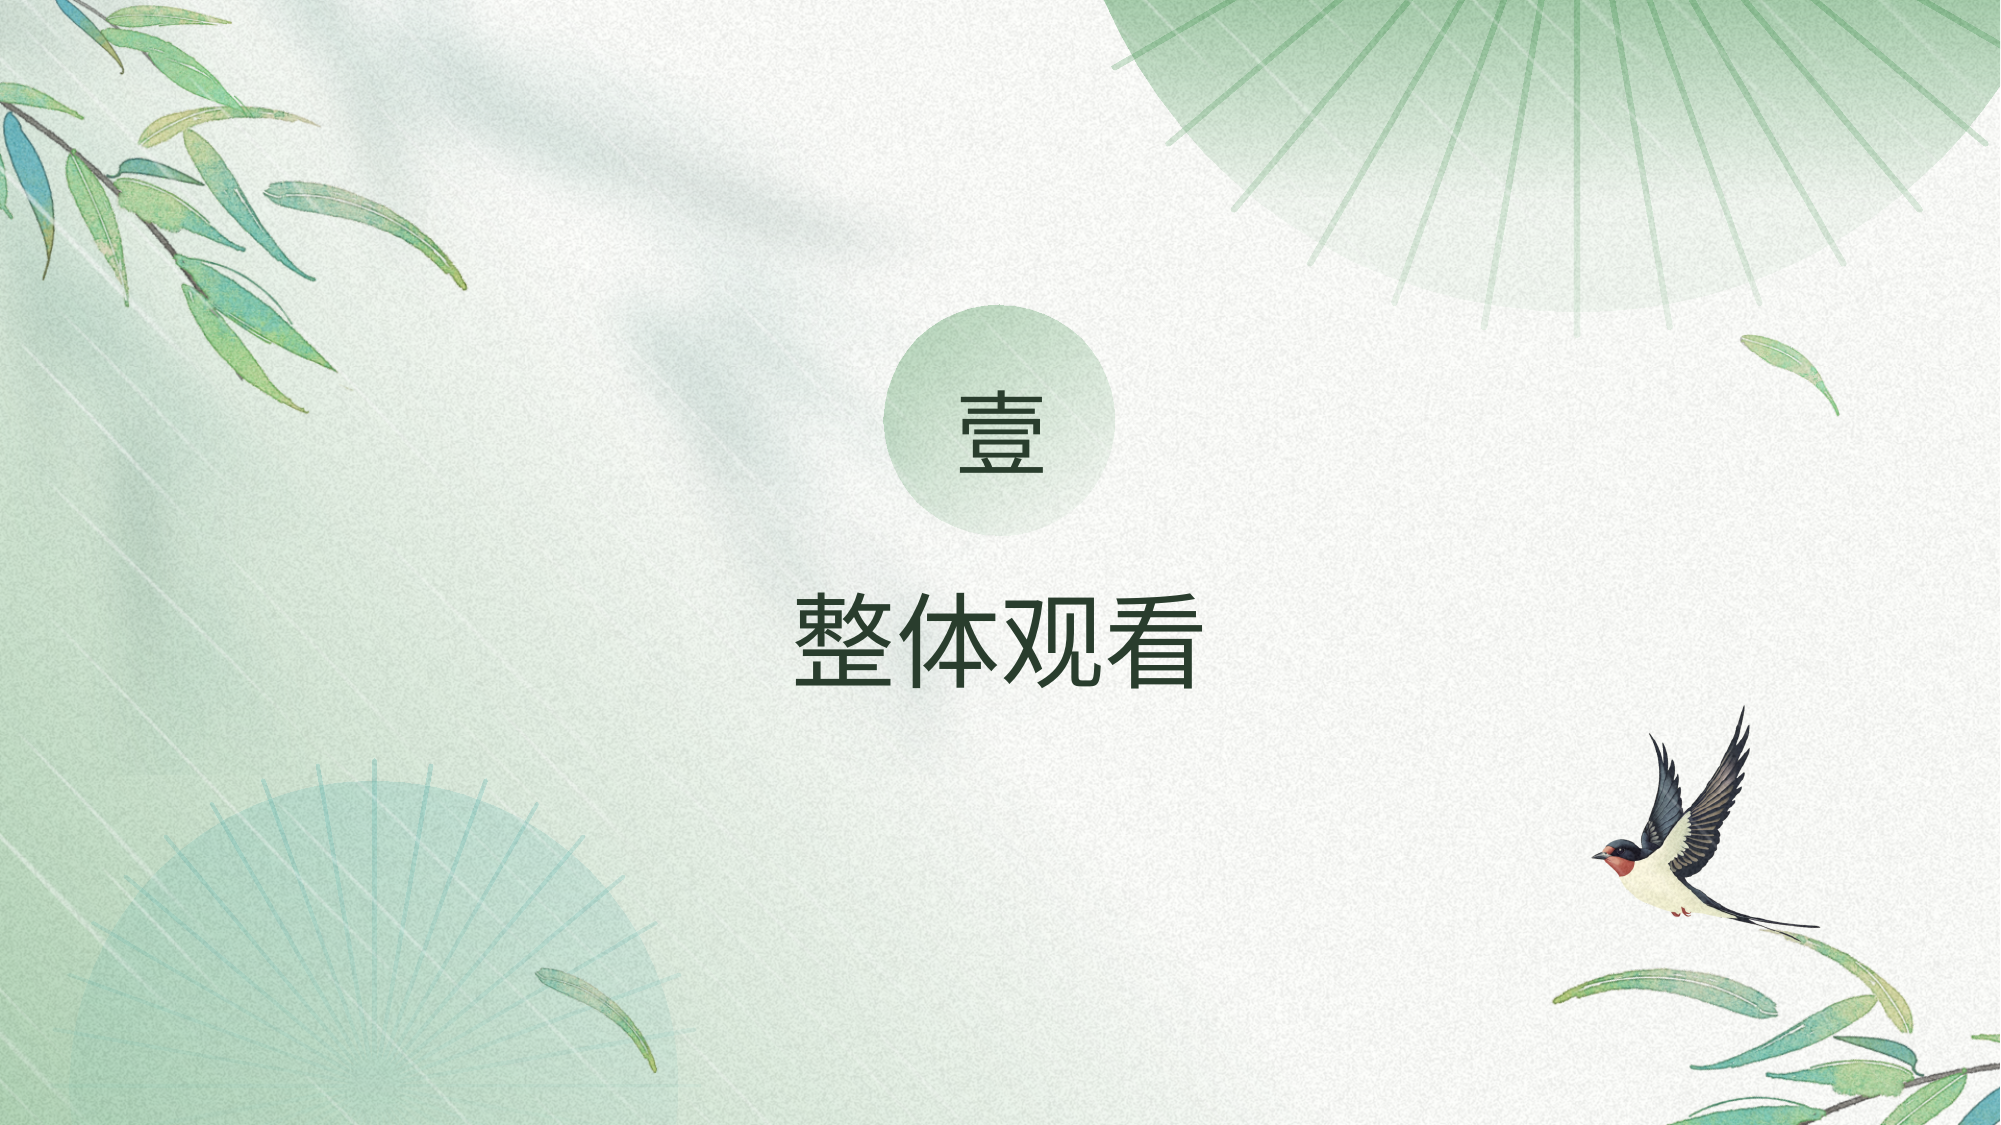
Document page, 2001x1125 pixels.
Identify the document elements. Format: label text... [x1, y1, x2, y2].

picture [0, 0, 2000, 1125]
list 壹 [600, 341, 1405, 488]
title 整体观看 [250, 576, 1751, 863]
